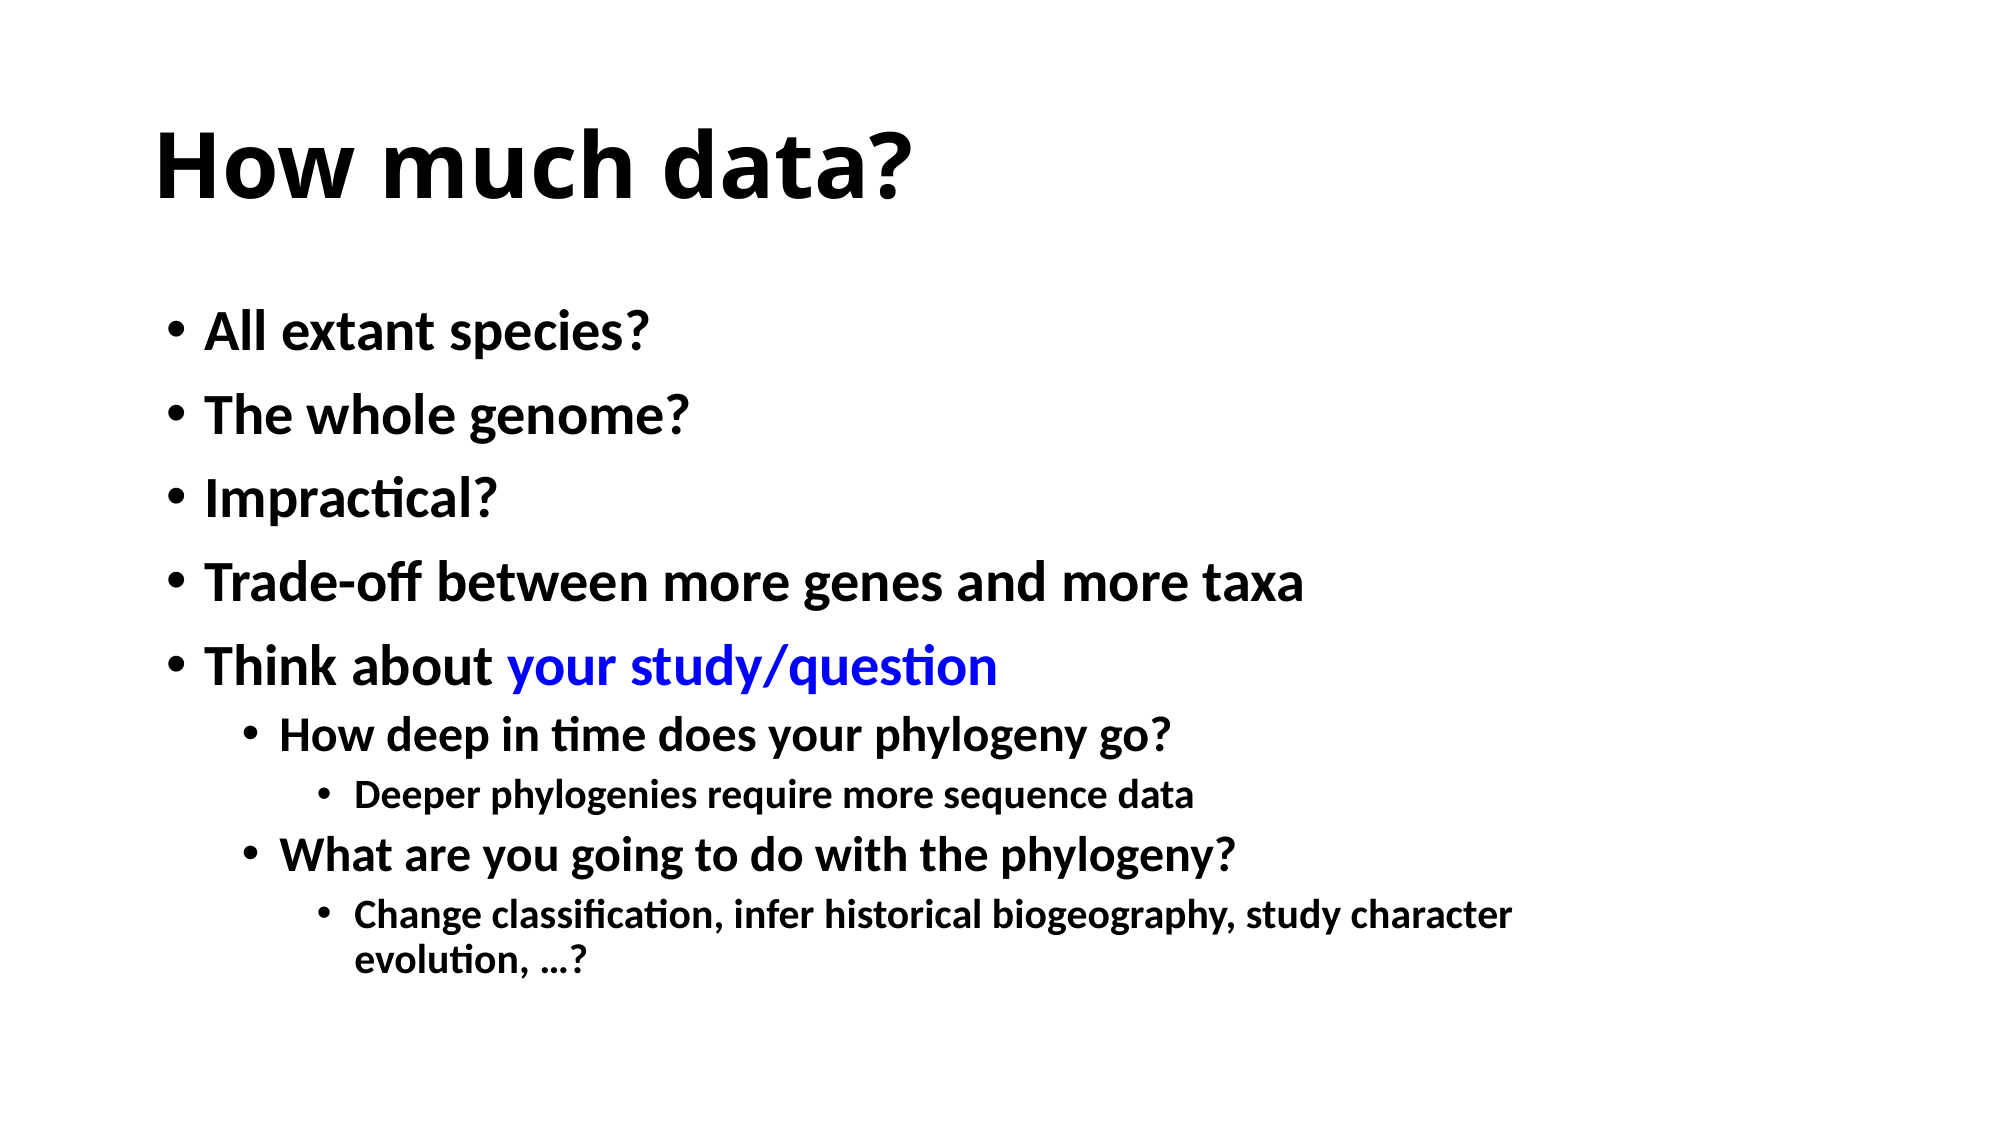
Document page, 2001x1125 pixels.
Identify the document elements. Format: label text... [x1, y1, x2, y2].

list All extant species? The whole genome? Impractical? Trade-off between more genes and more taxa Think about your study/question How deep in time does your phylogeny go? Deeper phylogenies require more sequence data What are you going to do with the phylogeny? Change classification, infer historical biogeography, study character evolution, …? [151, 292, 1675, 1035]
title How much data? [137, 59, 1863, 278]
